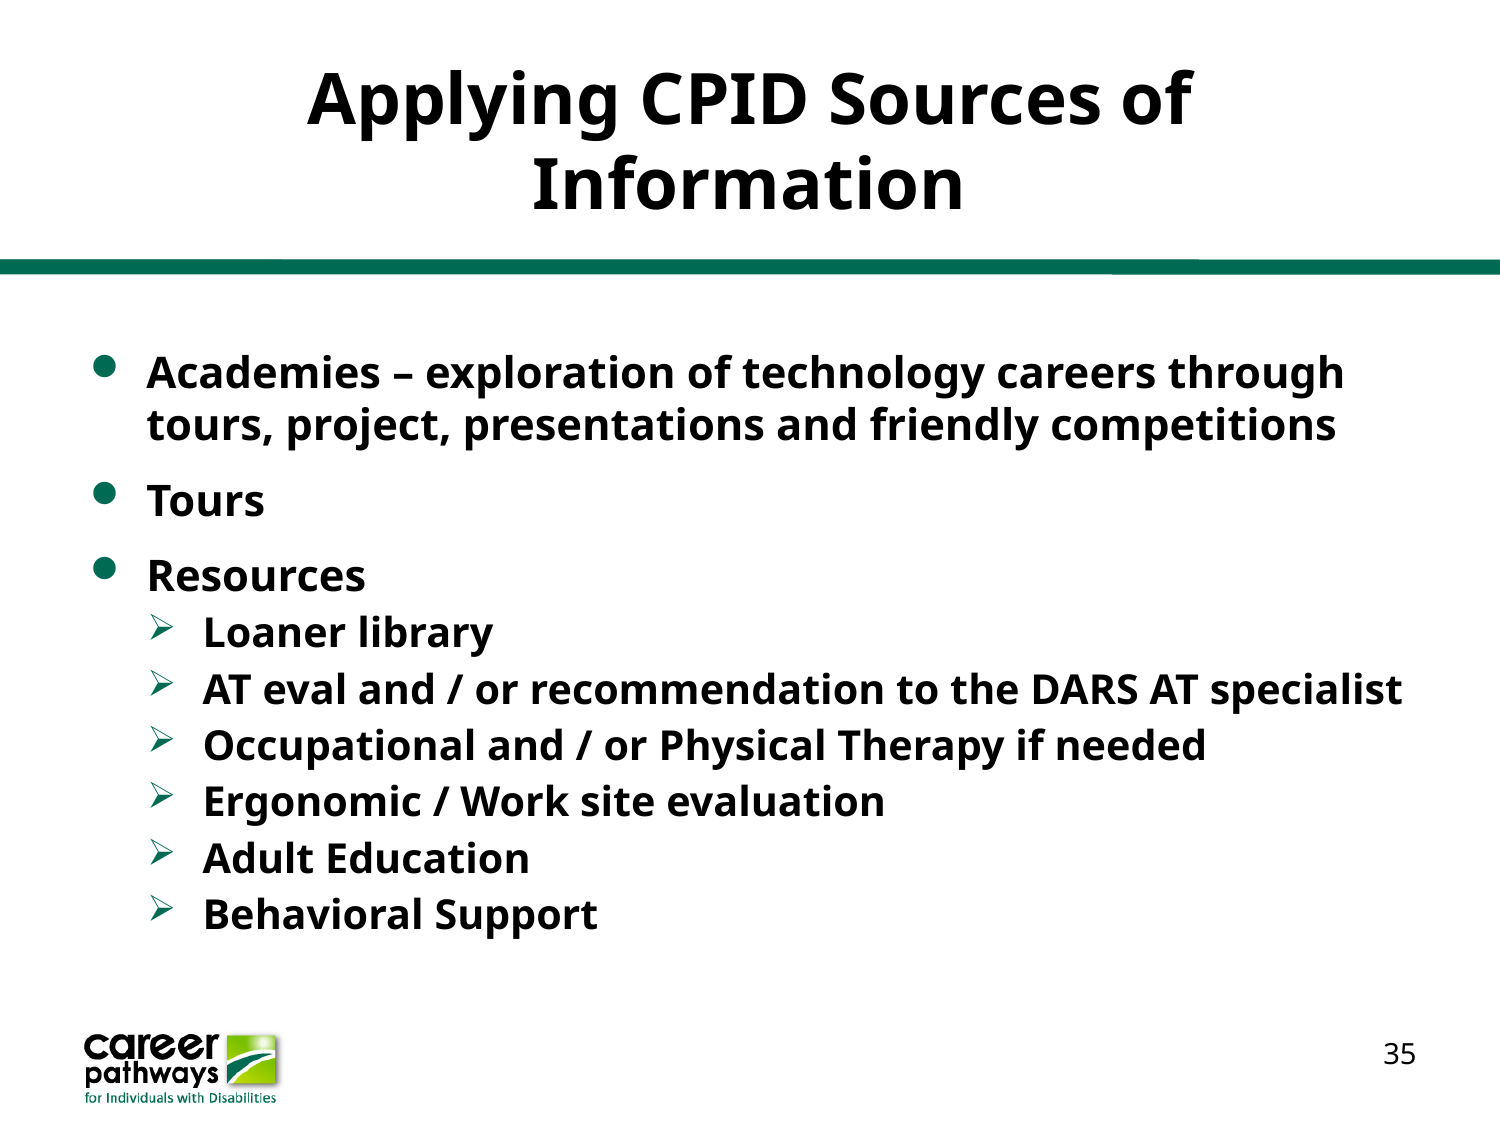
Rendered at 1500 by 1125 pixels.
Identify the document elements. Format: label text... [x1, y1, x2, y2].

picture [77, 1026, 285, 1107]
list Academies – exploration of technology careers through tours, project, presentations and friendly competitions Tours Resources Loaner library AT eval and / or recommendation to the DARS AT specialist Occupational and / or Physical Therapy if needed Ergonomic / Work site evaluation Adult Education Behavioral Support [75, 337, 1425, 988]
title Applying CPID Sources of Information [75, 45, 1425, 233]
slide_number 35 [1350, 1025, 1450, 1085]
